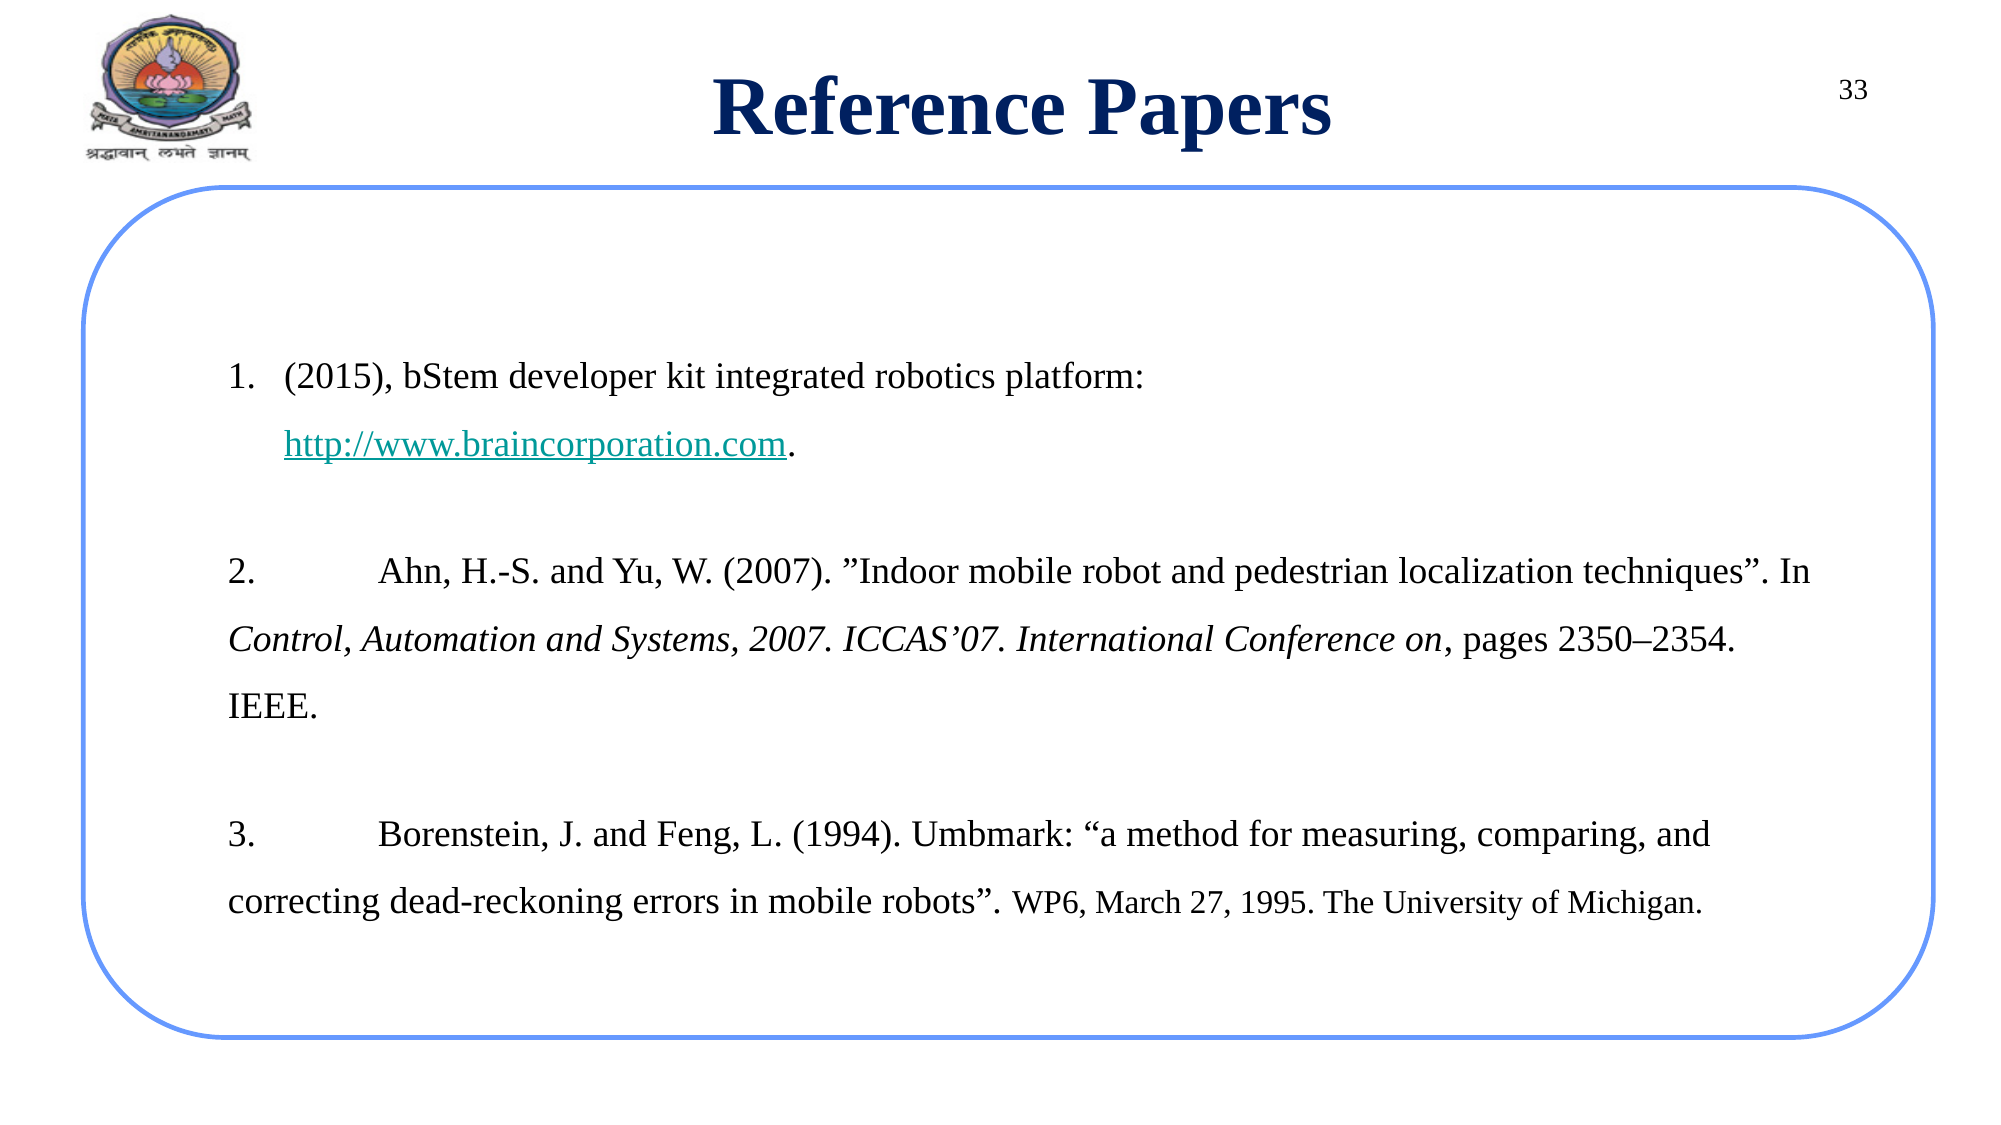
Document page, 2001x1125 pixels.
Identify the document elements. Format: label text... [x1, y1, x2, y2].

text_box (2015), bStem developer kit integrated robotics platform: http://www.braincorporation.com. 2. Ahn, H.-S. and Yu, W. (2007). ”Indoor mobile robot and pedestrian localization techniques”. In Control, Automation and Systems, 2007. ICCAS’07. International Conference on, pages 2350–2354. IEEE. 3. Borenstein, J. and Feng, L. (1994). Umbmark: “a method for measuring, comparing, and correcting dead-reckoning errors in mobile robots”. WP6, March 27, 1995. The University of Michigan. [213, 321, 1834, 929]
slide_number 33 [1834, 62, 1884, 141]
picture [83, 12, 257, 163]
text_box Reference Papers [213, 44, 1834, 159]
